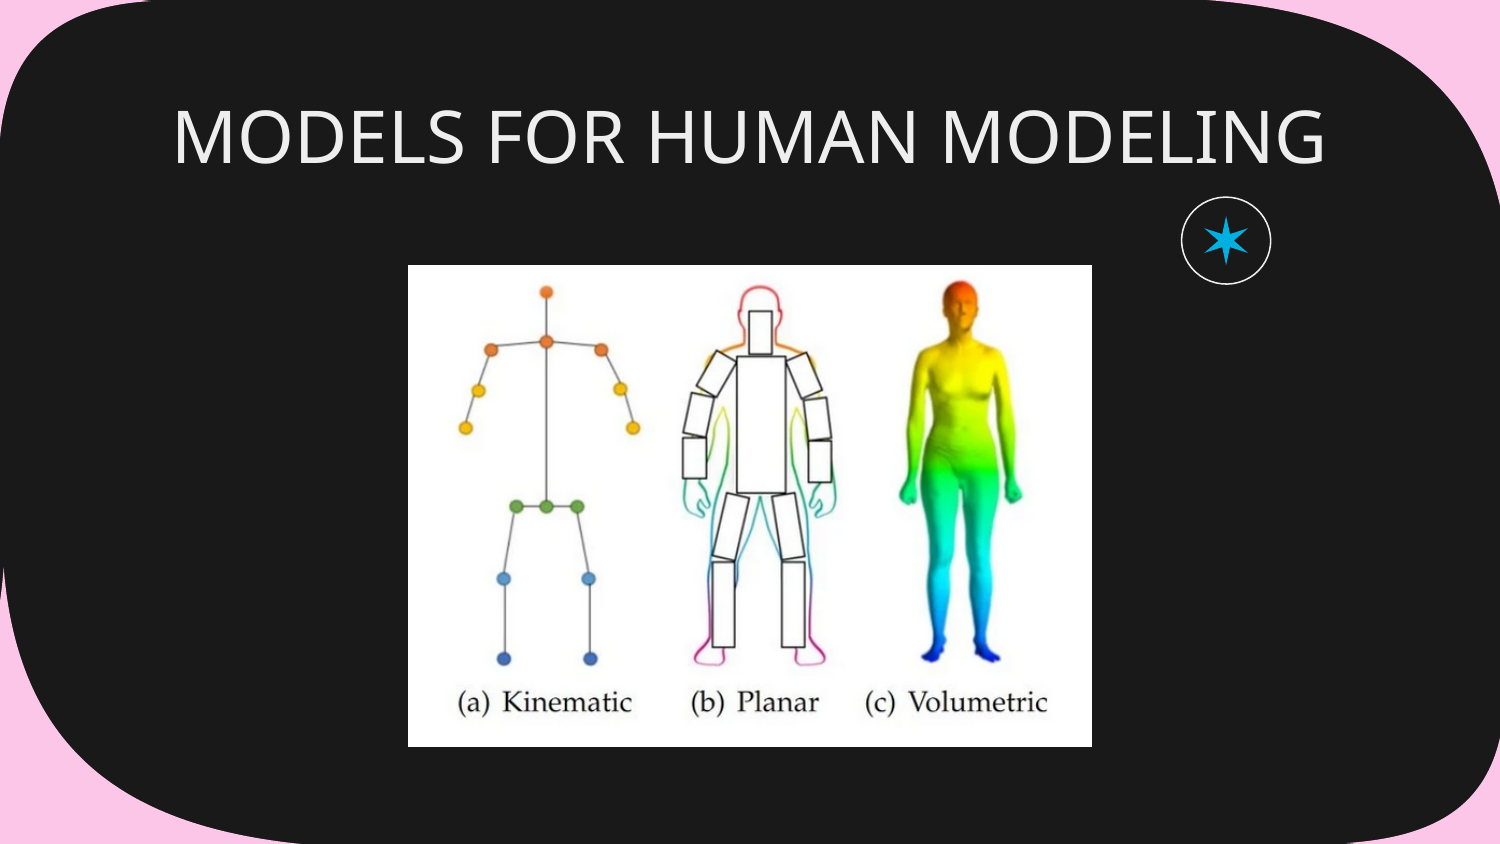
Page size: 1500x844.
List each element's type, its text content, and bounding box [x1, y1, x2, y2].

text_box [1181, 196, 1271, 285]
picture [407, 264, 1093, 747]
title MODELS FOR HUMAN MODELING [118, 75, 1382, 170]
